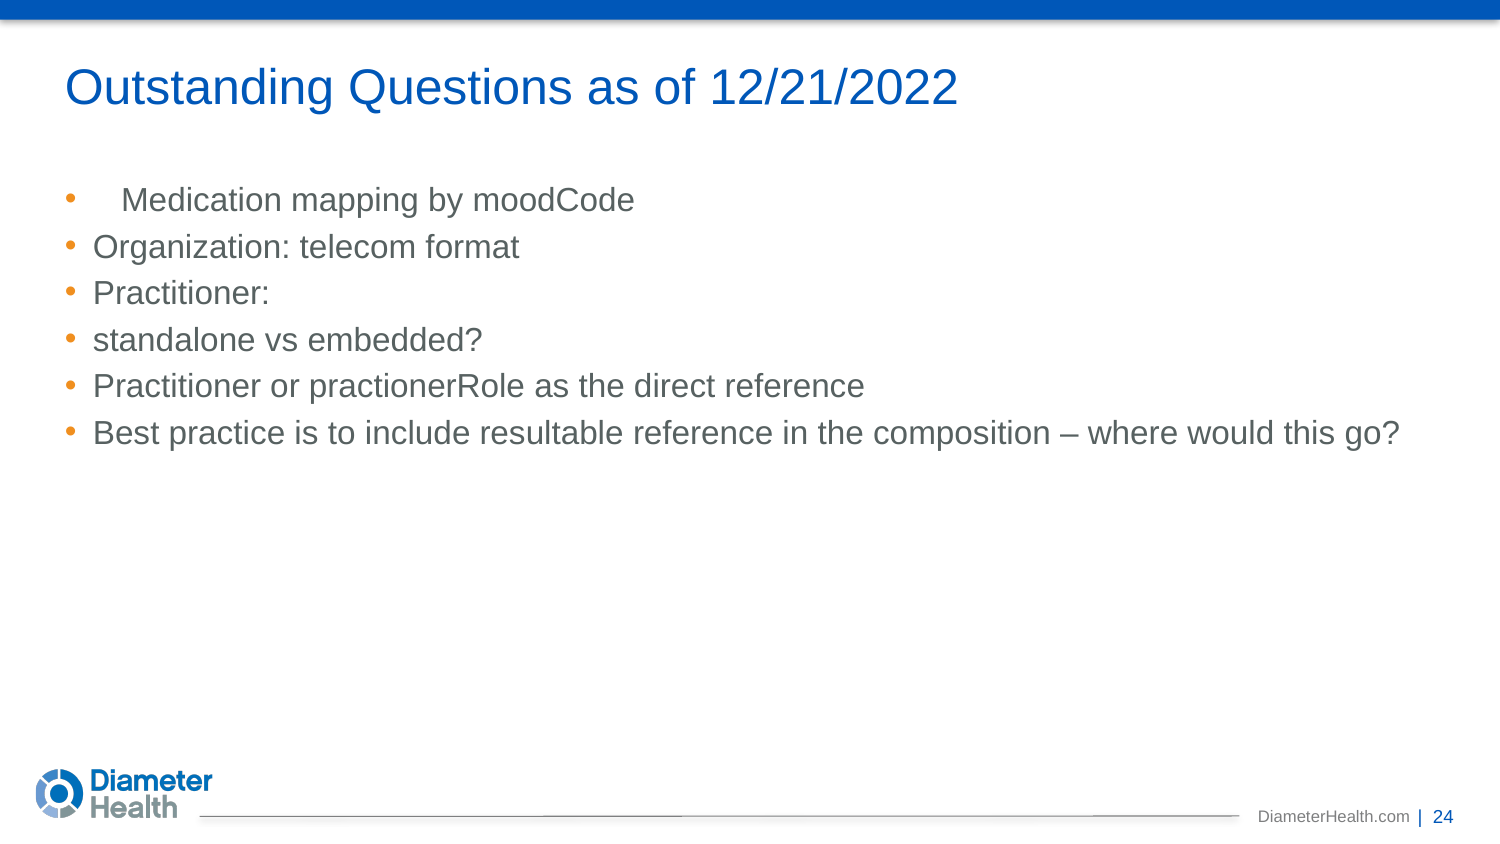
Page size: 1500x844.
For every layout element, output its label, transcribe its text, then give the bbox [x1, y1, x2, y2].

list Medication mapping by moodCode Organization: telecom format Practitioner: standalone vs embedded? Practitioner or practionerRole as the direct reference Best practice is to include resultable reference in the composition – where would this go? [50, 170, 1456, 737]
list Outstanding Questions as of 12/21/2022 [50, 46, 1456, 121]
